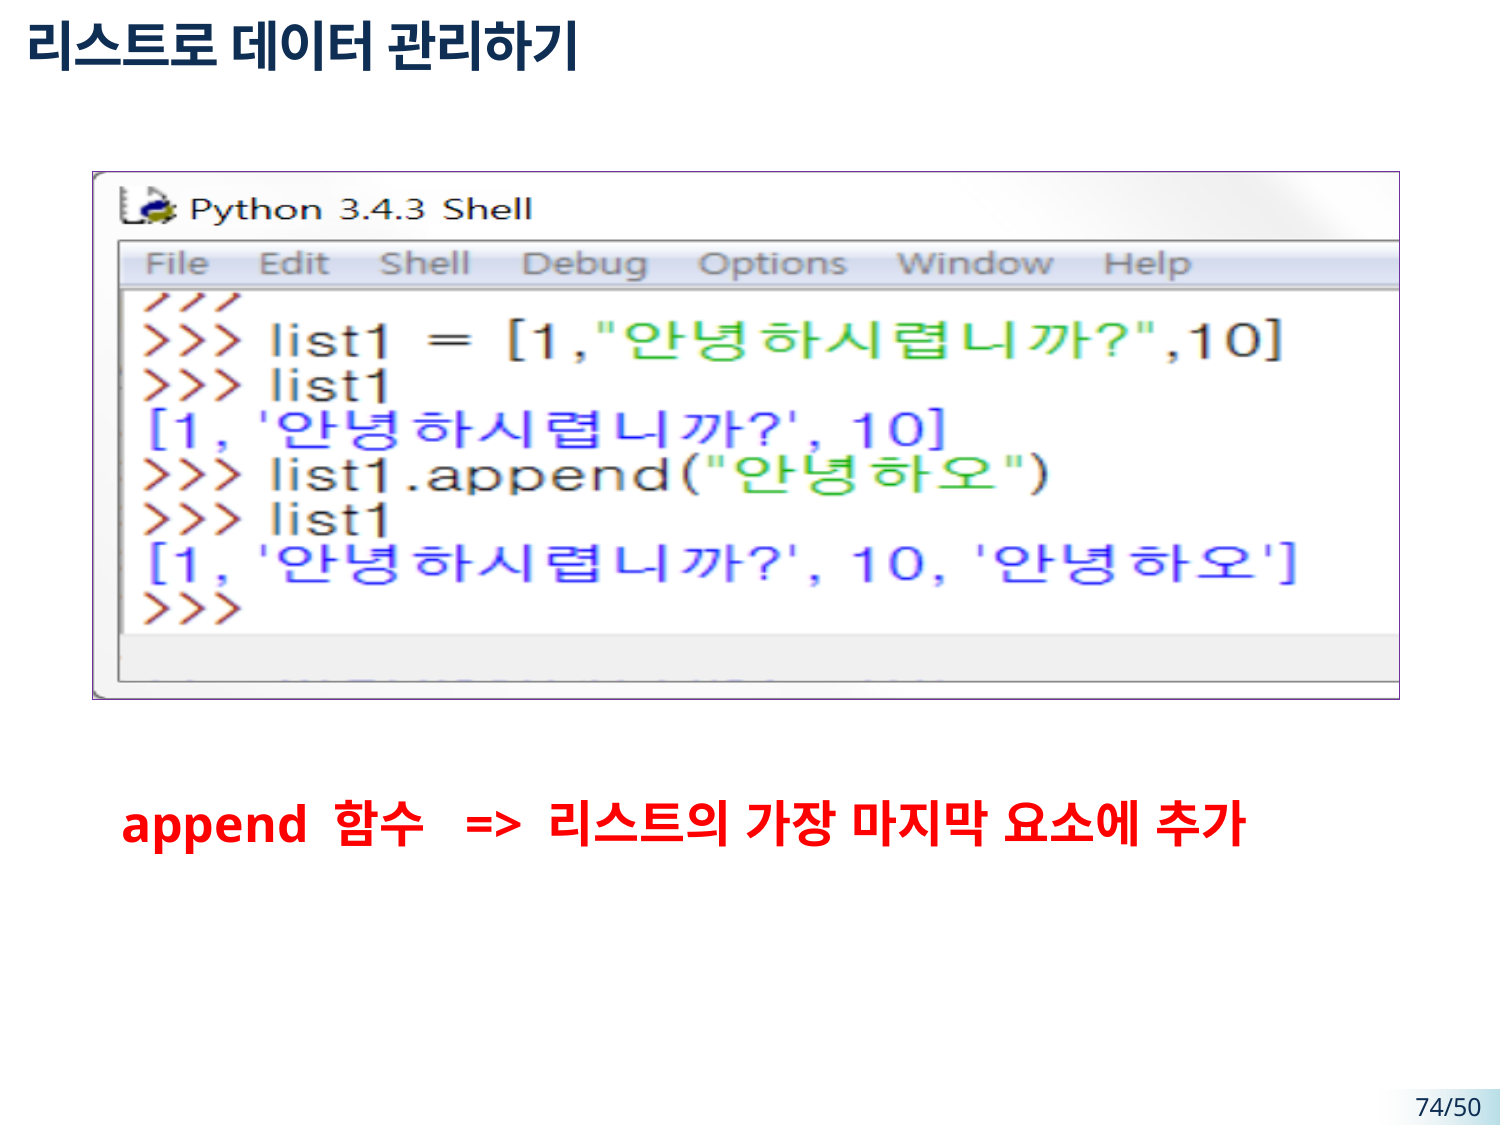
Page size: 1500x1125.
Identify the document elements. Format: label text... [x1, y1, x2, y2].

title 리스트로 데이터 관리하기 [10, 5, 1288, 84]
text_box append 함수 => 리스트의 가장 마지막 요소에 추가 [106, 785, 1400, 861]
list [92, 170, 1400, 700]
